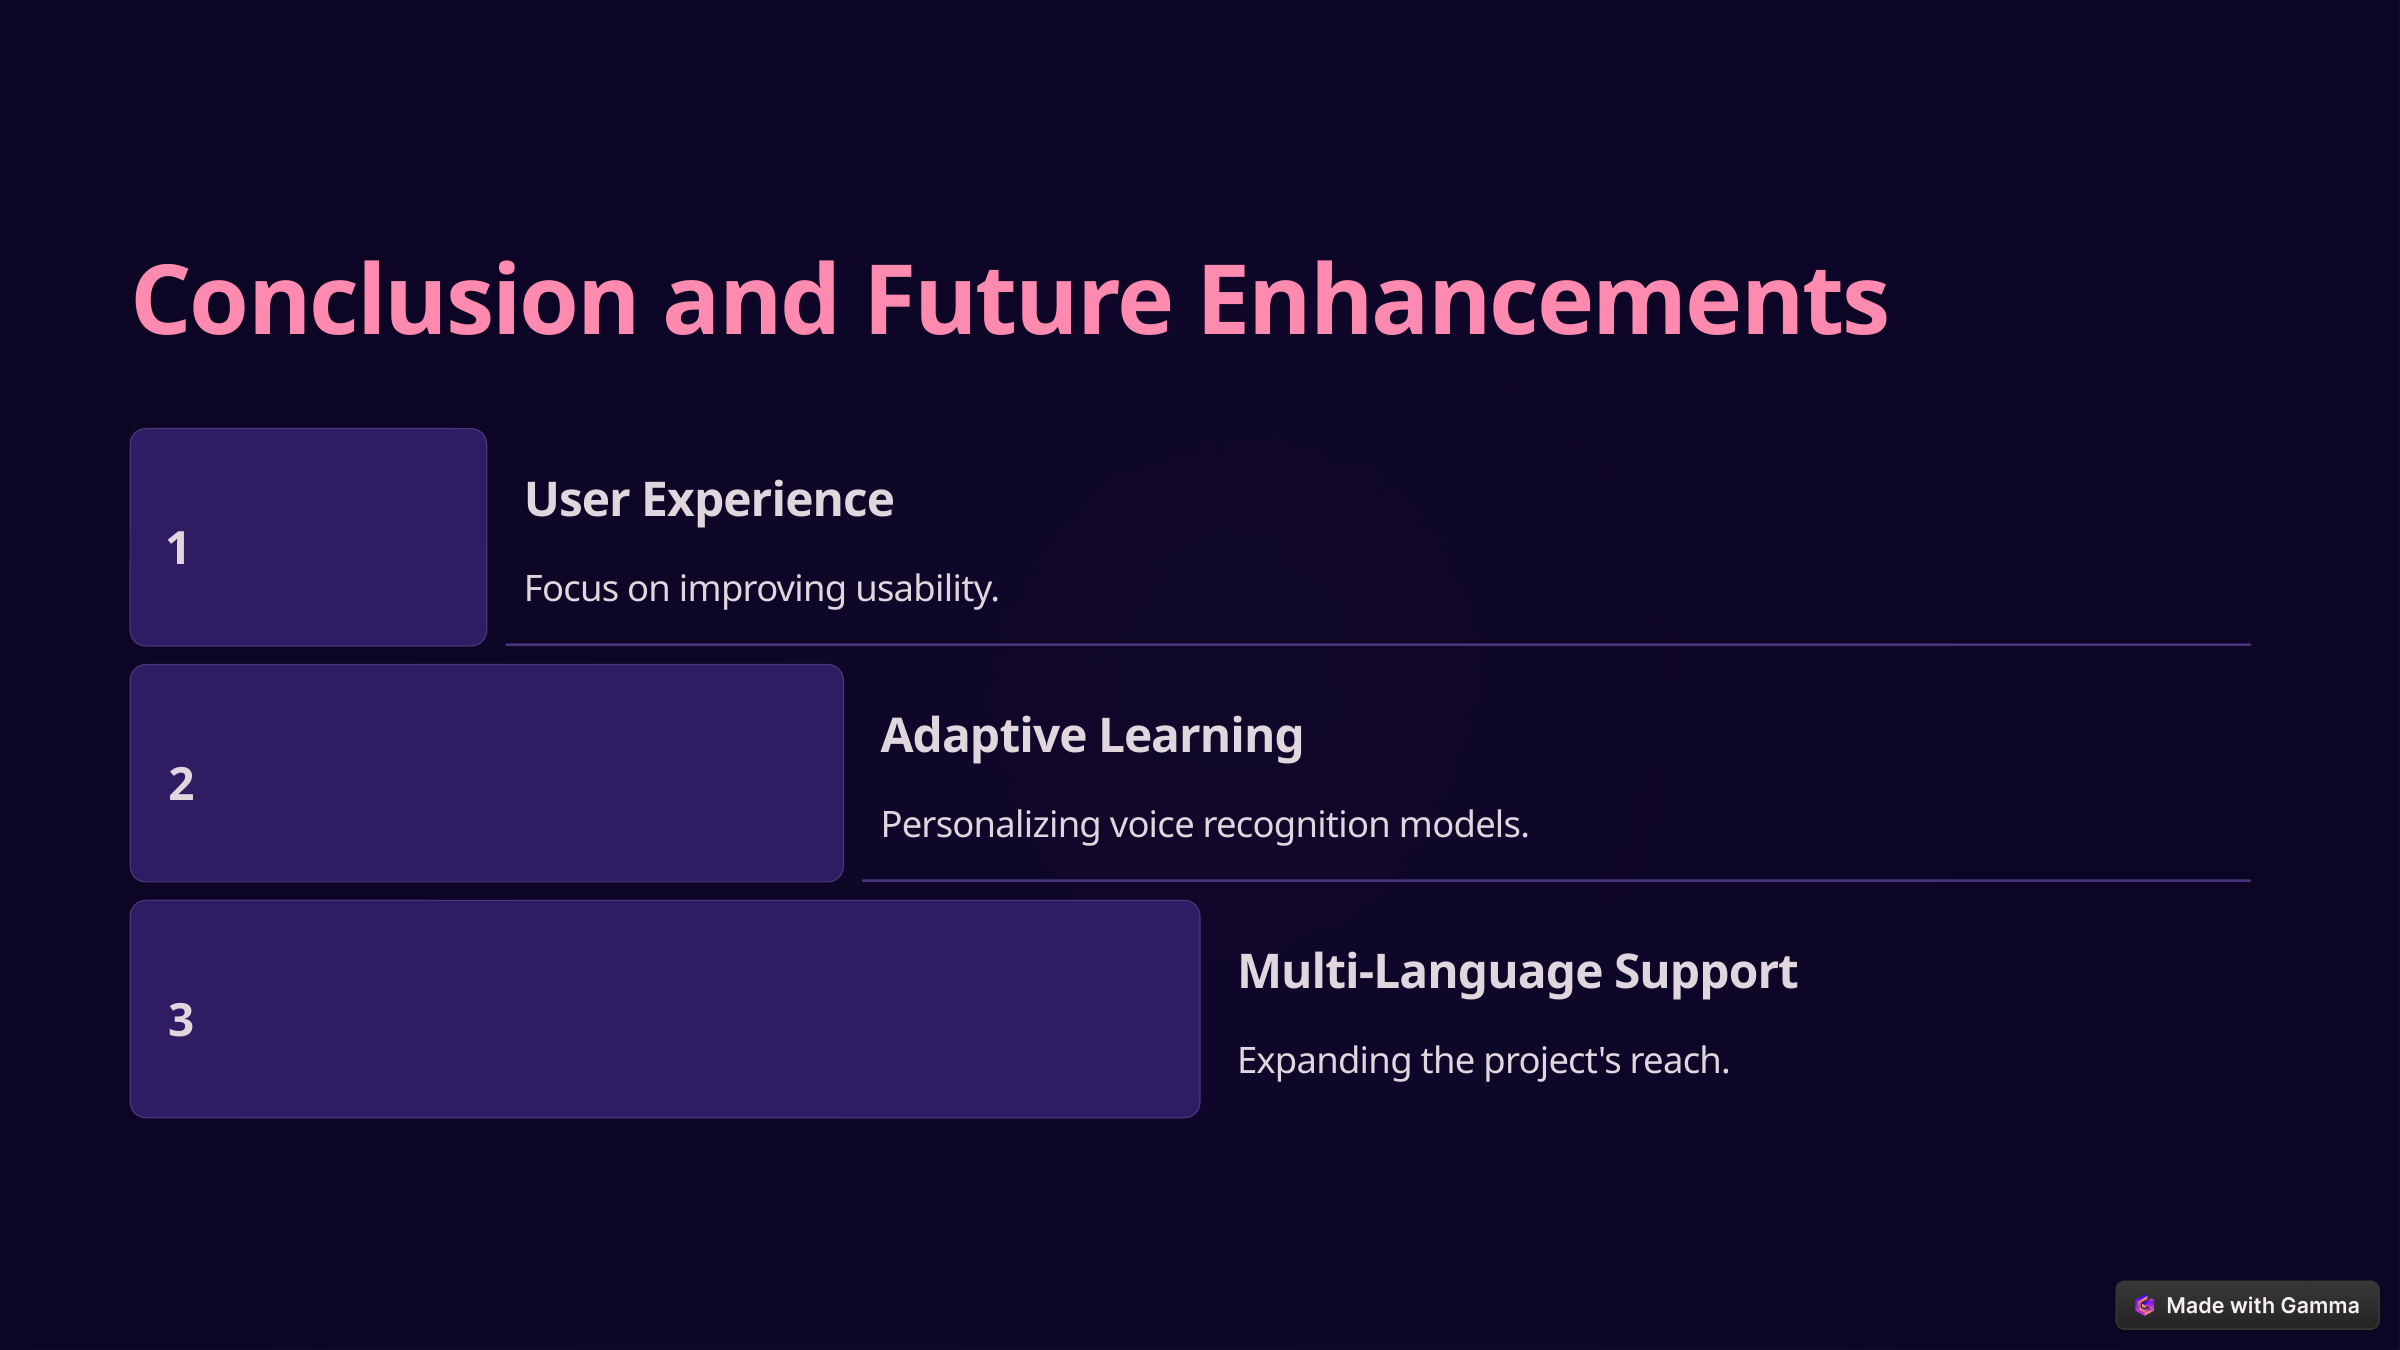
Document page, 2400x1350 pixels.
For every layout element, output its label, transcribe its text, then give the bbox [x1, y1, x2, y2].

text_box 1 [168, 500, 188, 575]
text_box Multi-Language Support [1237, 937, 1763, 999]
picture [2106, 1271, 2389, 1339]
text_box 3 [168, 971, 194, 1047]
text_box Conclusion and Future Enhancements [130, 232, 1780, 355]
text_box [130, 900, 1201, 1118]
text_box [130, 428, 487, 646]
text_box Personalizing voice recognition models. [880, 785, 1551, 845]
text_box Focus on improving usability. [523, 549, 1013, 609]
text_box 2 [168, 736, 195, 811]
text_box Adaptive Learning [880, 701, 1369, 763]
text_box User Experience [523, 465, 1013, 527]
text_box Expanding the project's reach. [1237, 1021, 1763, 1081]
text_box [130, 664, 844, 882]
